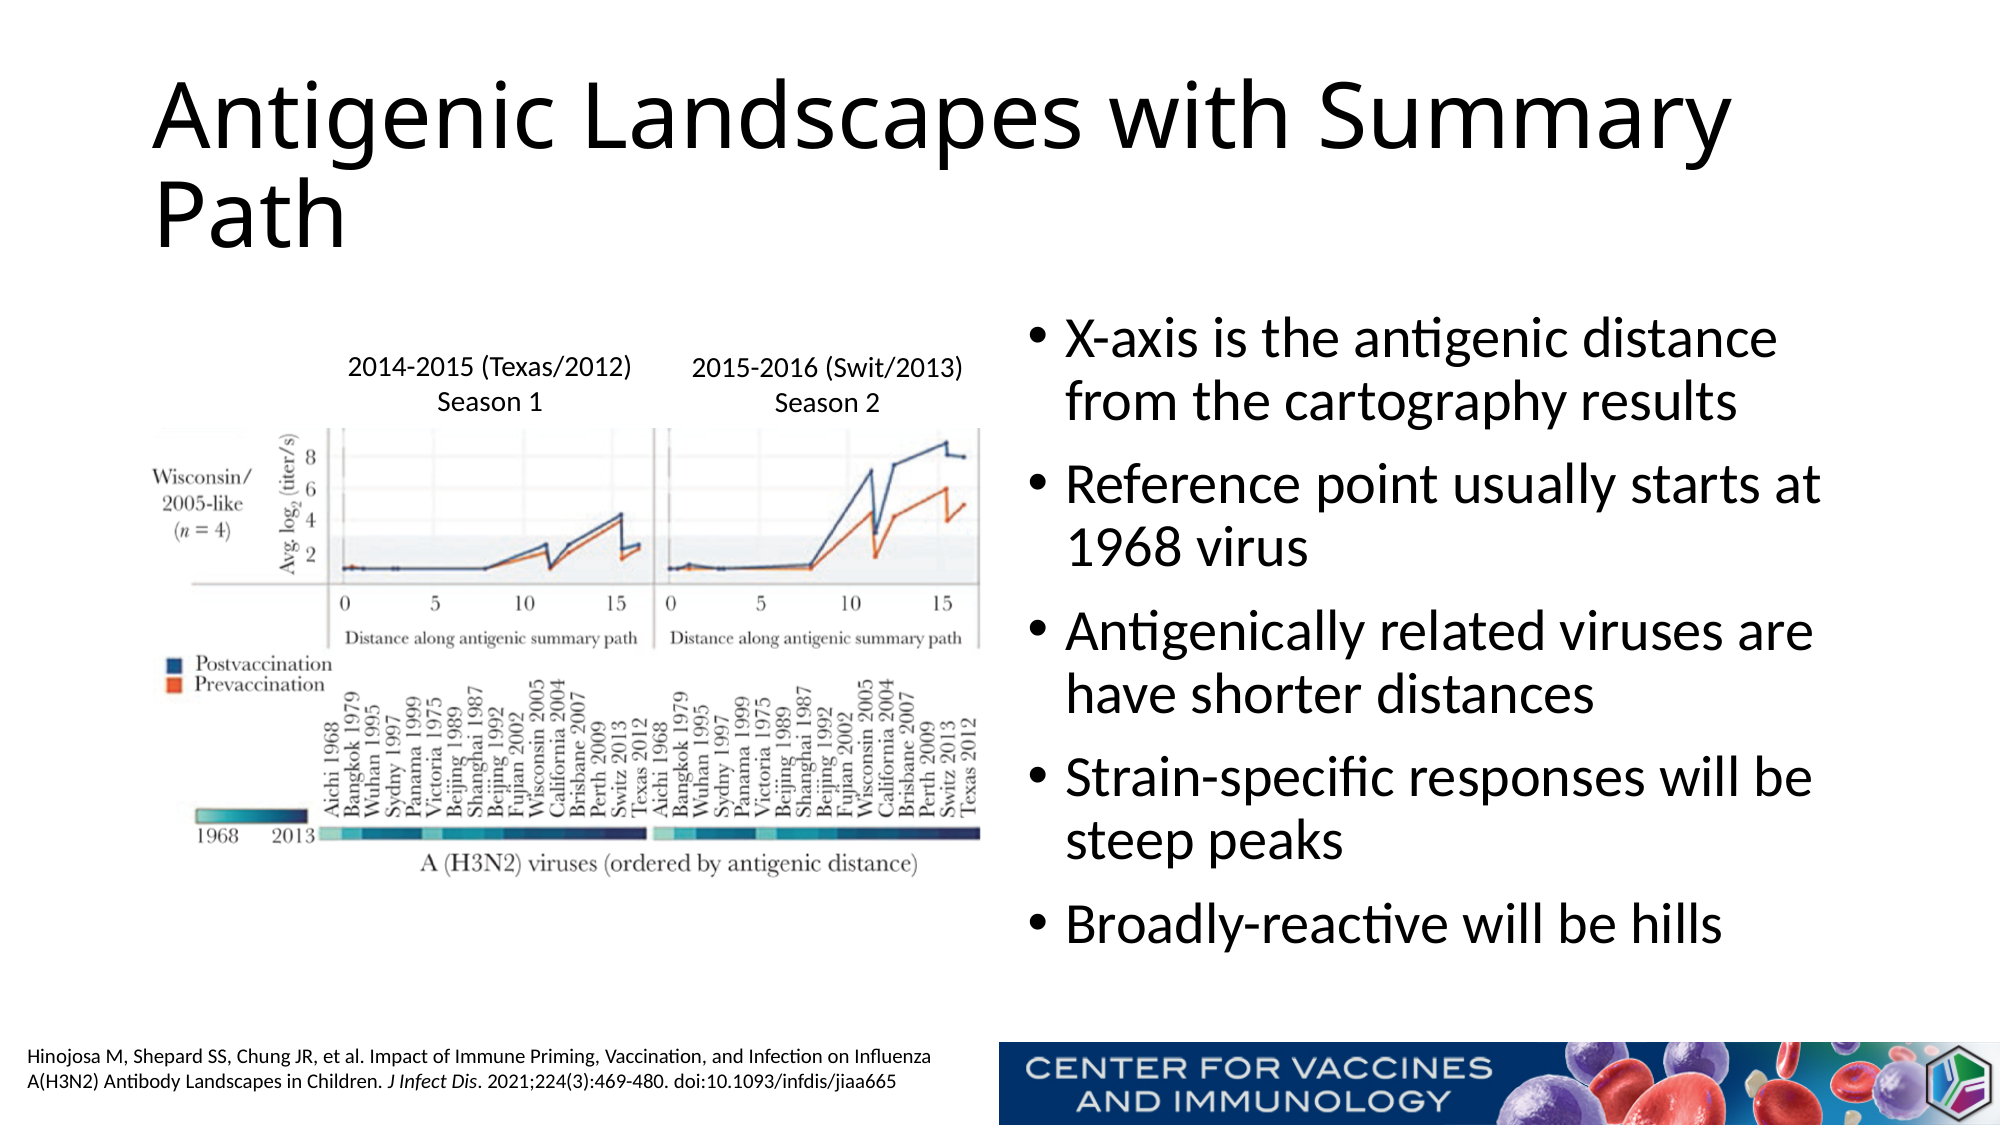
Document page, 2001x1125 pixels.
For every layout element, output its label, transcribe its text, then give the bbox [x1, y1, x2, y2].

list X-axis is the antigenic distance from the cartography results Reference point usually starts at 1968 virus Antigenically related viruses are have shorter distances Strain-specific responses will be steep peaks Broadly-reactive will be hills [1012, 299, 1863, 1014]
picture [1766, 1042, 1776, 1047]
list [137, 428, 988, 885]
text_box 2014-2015 (Texas/2012) Season 1 [332, 339, 648, 425]
title Antigenic Landscapes with Summary Path [137, 59, 1863, 278]
text_box Hinojosa M, Shepard SS, Chung JR, et al. Impact of Immune Priming, Vaccination, and Infection on Influenza A(H3N2) Antibody Landscapes in Children. J Infect Dis. 2021;224(3):469-480. doi:10.1093/infdis/jiaa665 [12, 1035, 1000, 1101]
text_box 2015-2016 (Swit/2013) Season 2 [676, 341, 979, 426]
picture [999, 1042, 2000, 1125]
